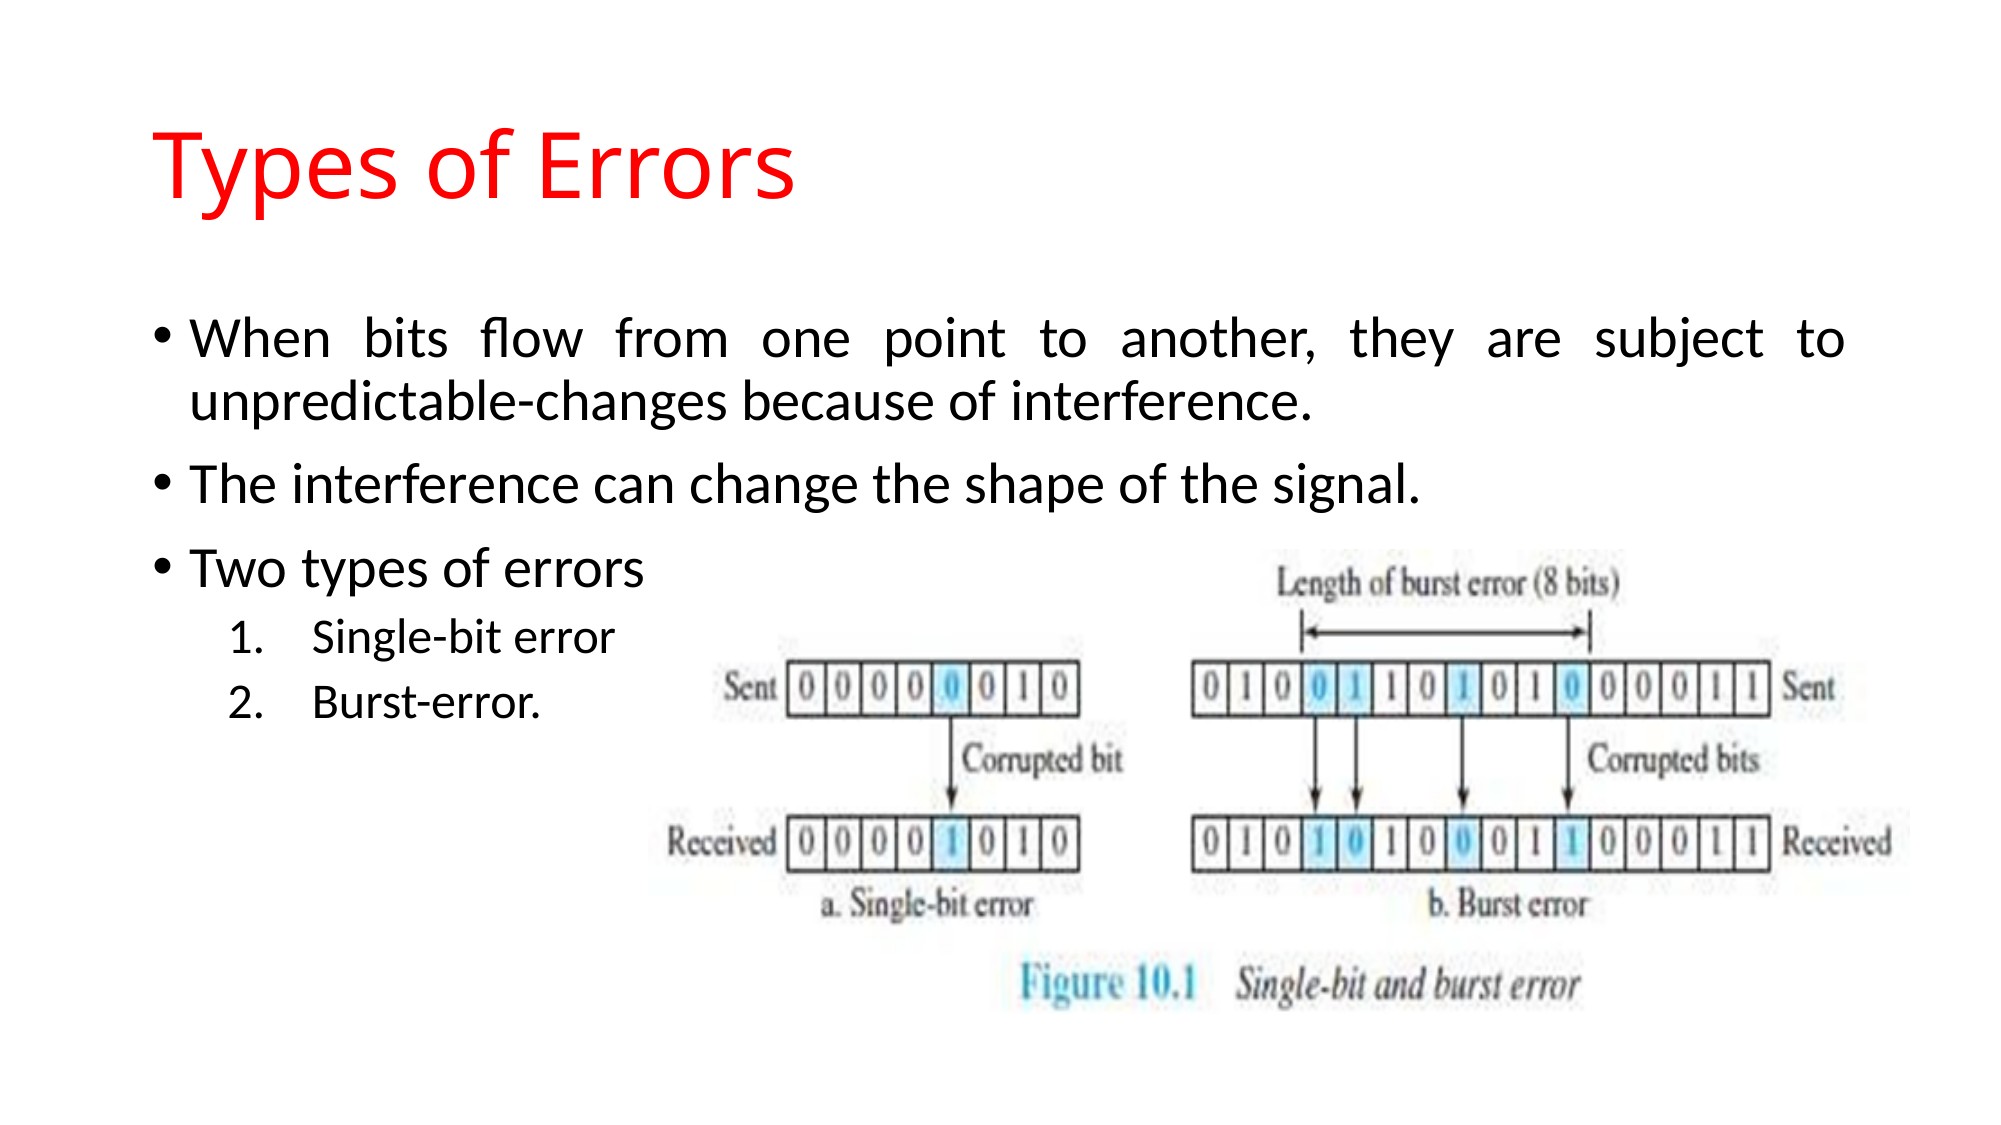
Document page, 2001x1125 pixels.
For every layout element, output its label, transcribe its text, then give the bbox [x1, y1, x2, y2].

list When bits flow from one point to another, they are subject to unpredictable-changes because of interference. The interference can change the shape of the signal. Two types of errors: Single-bit error Burst-error. [137, 299, 1863, 1014]
title Types of Errors [137, 59, 1863, 278]
picture [648, 549, 1910, 1014]
